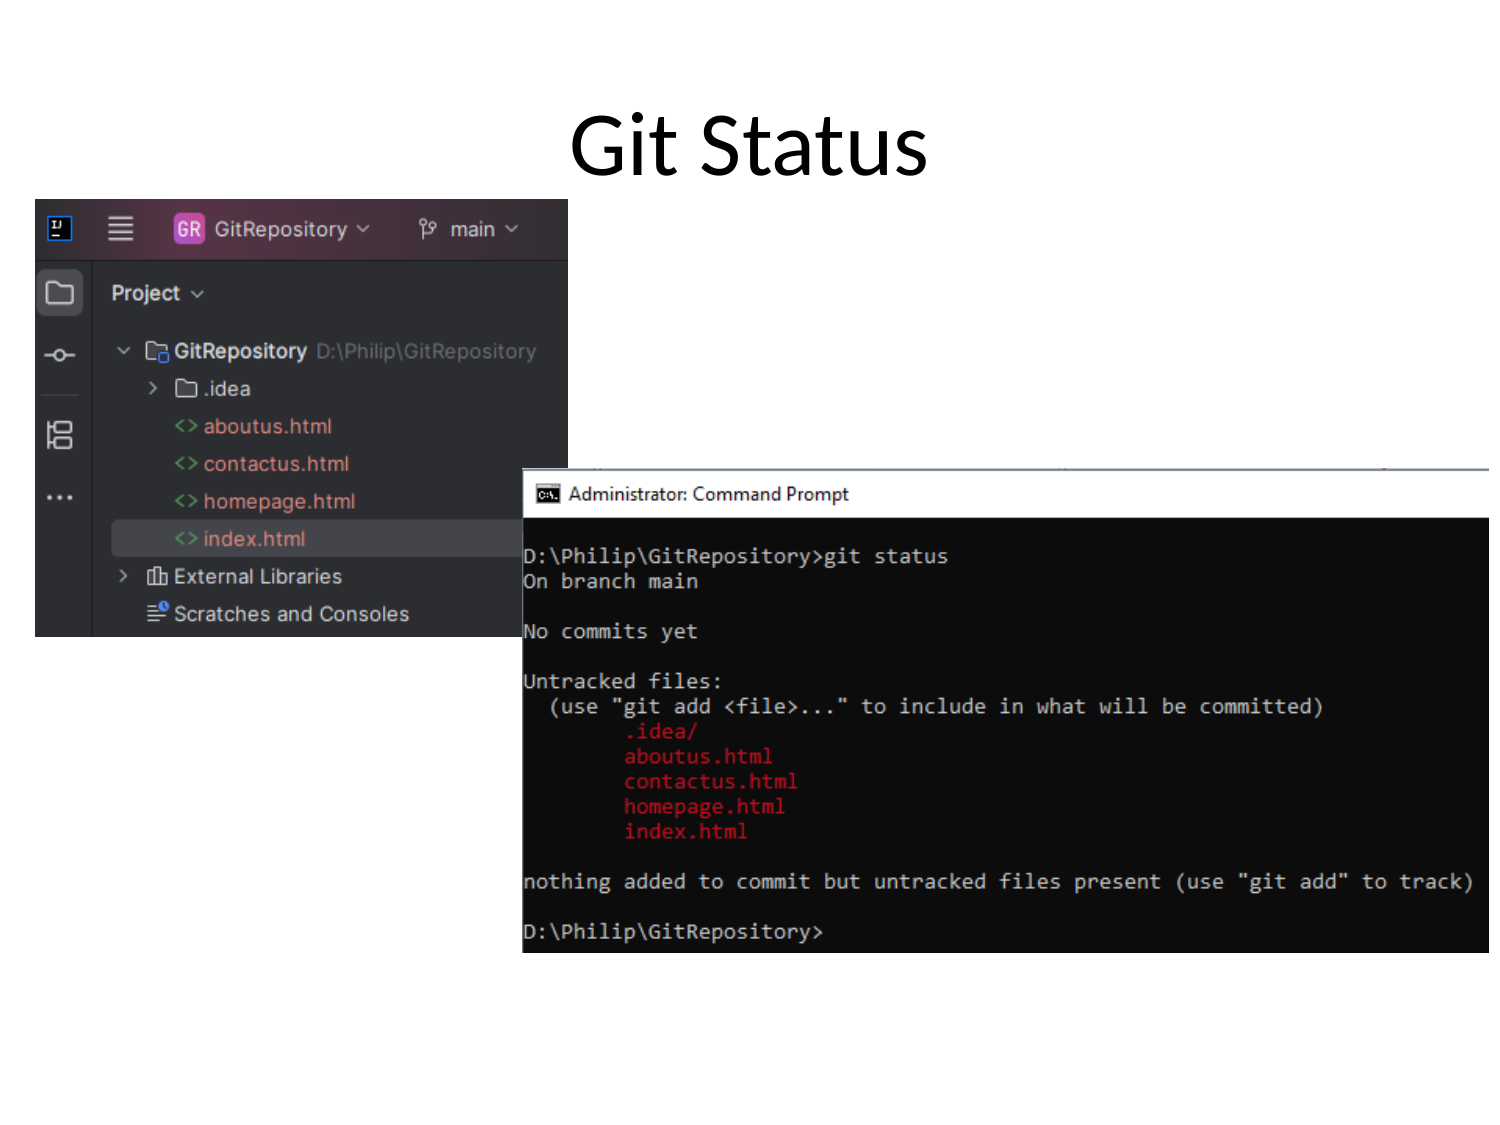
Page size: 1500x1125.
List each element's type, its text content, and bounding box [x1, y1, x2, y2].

picture [34, 198, 1489, 954]
title Git Status [75, 45, 1425, 233]
